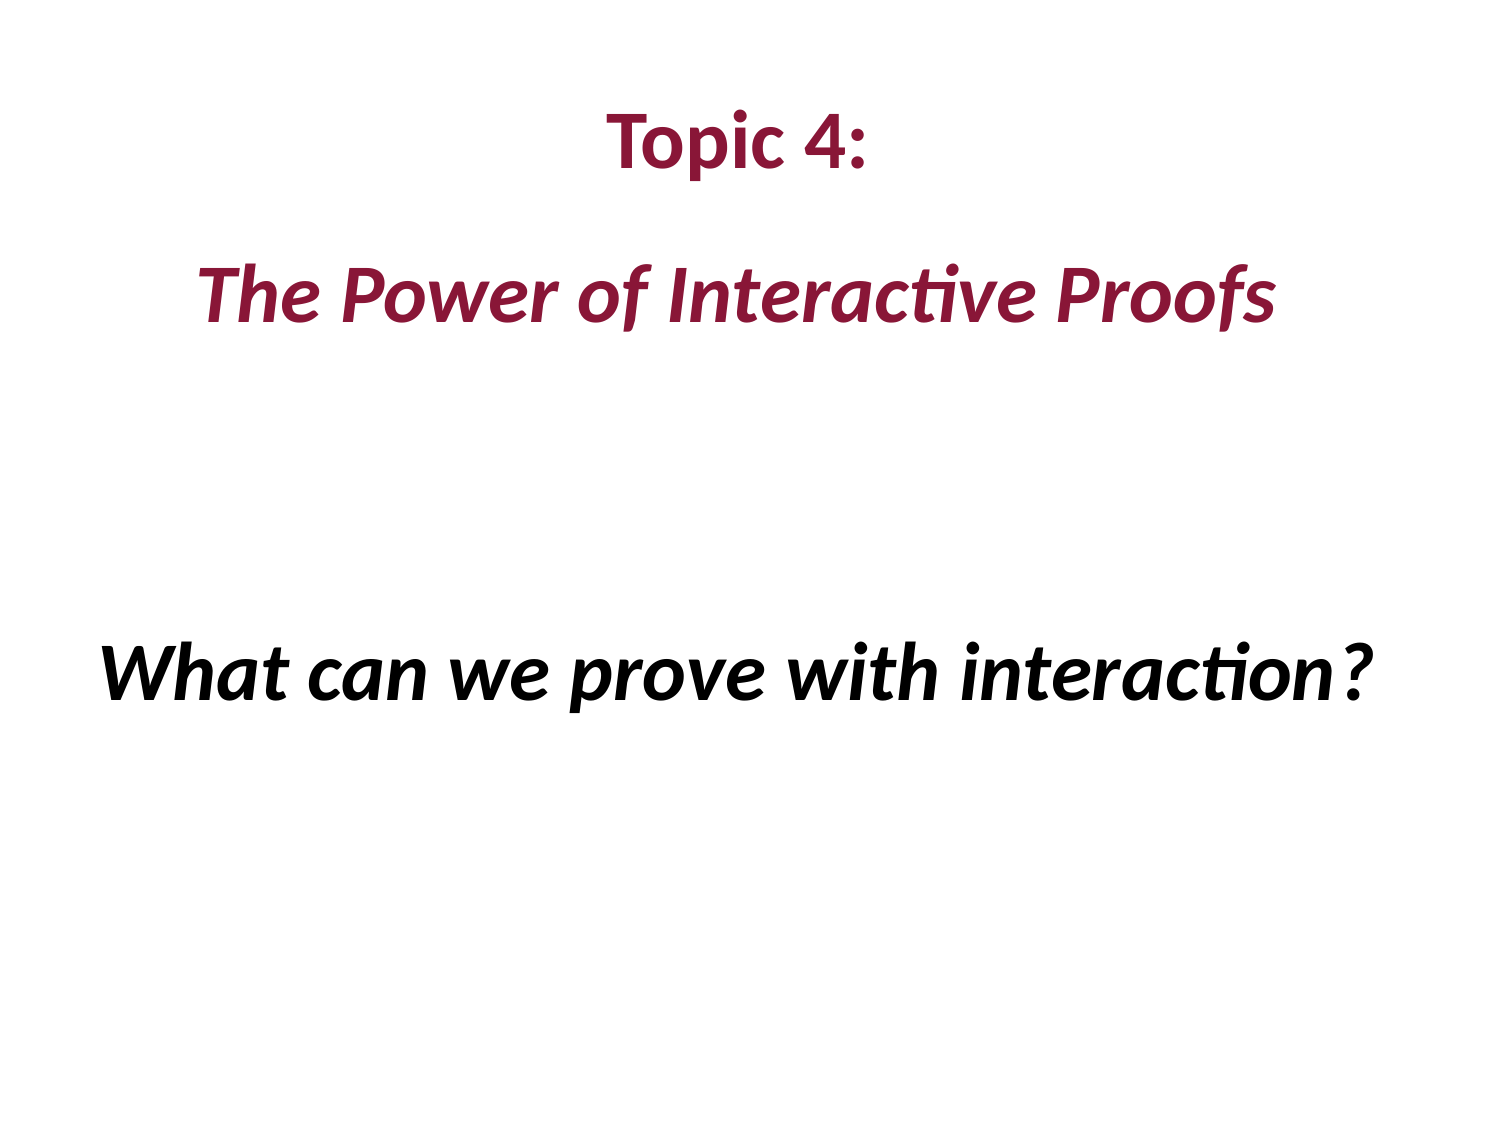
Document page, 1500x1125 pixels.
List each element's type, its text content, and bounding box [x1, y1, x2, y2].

text_box What can we prove with interaction? [21, 609, 1451, 858]
text_box Topic 4: [23, 78, 1453, 208]
text_box The Power of Interactive Proofs [21, 231, 1451, 362]
